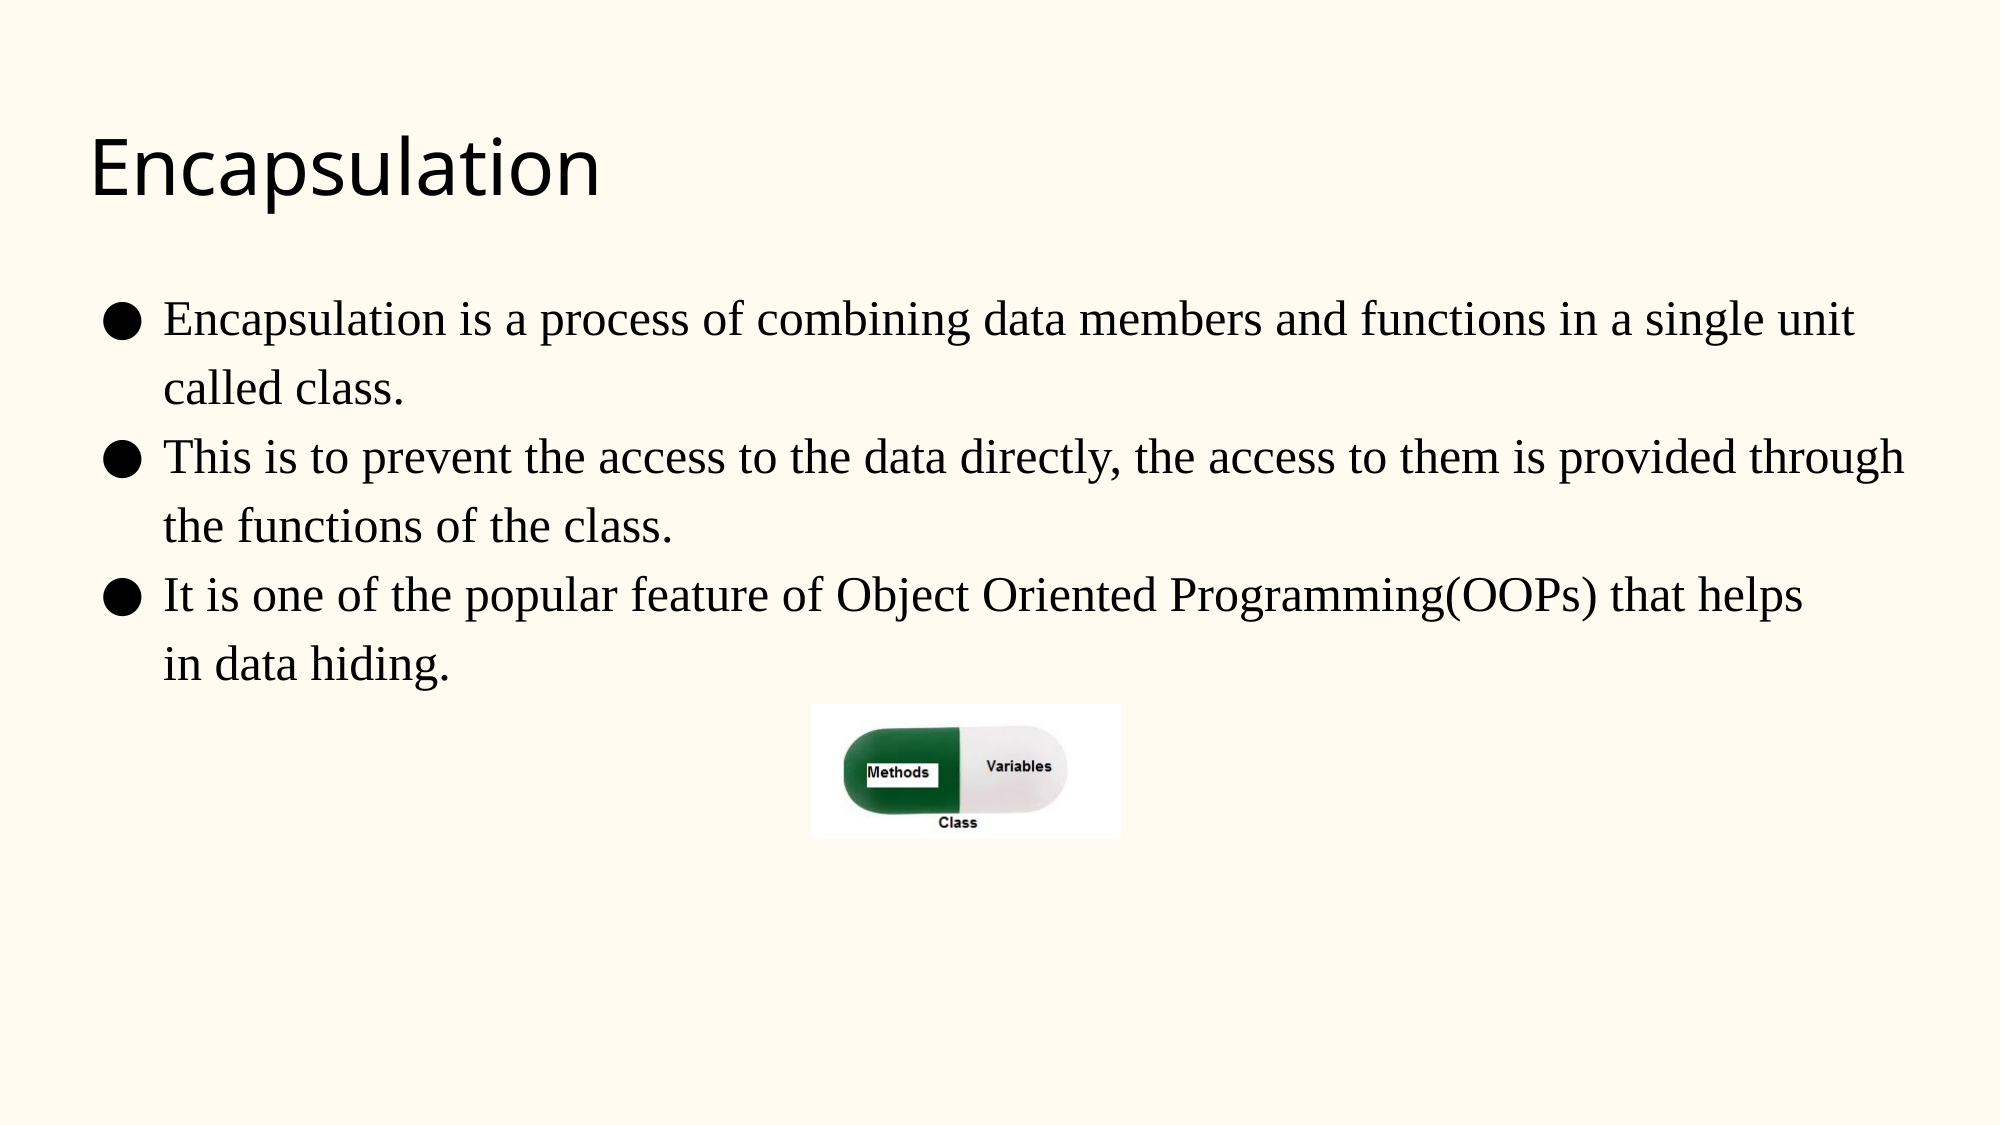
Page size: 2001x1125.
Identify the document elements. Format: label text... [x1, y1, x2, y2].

title Encapsulation [68, 97, 1932, 232]
list Encapsulation is a process of combining data members and functions in a single unit called class. This is to prevent the access to the data directly, the access to them is provided through the functions of the class. It is one of the popular feature of Object Oriented Programming(OOPs) that helps in data hiding. [68, 256, 1932, 1000]
picture [811, 703, 1122, 839]
